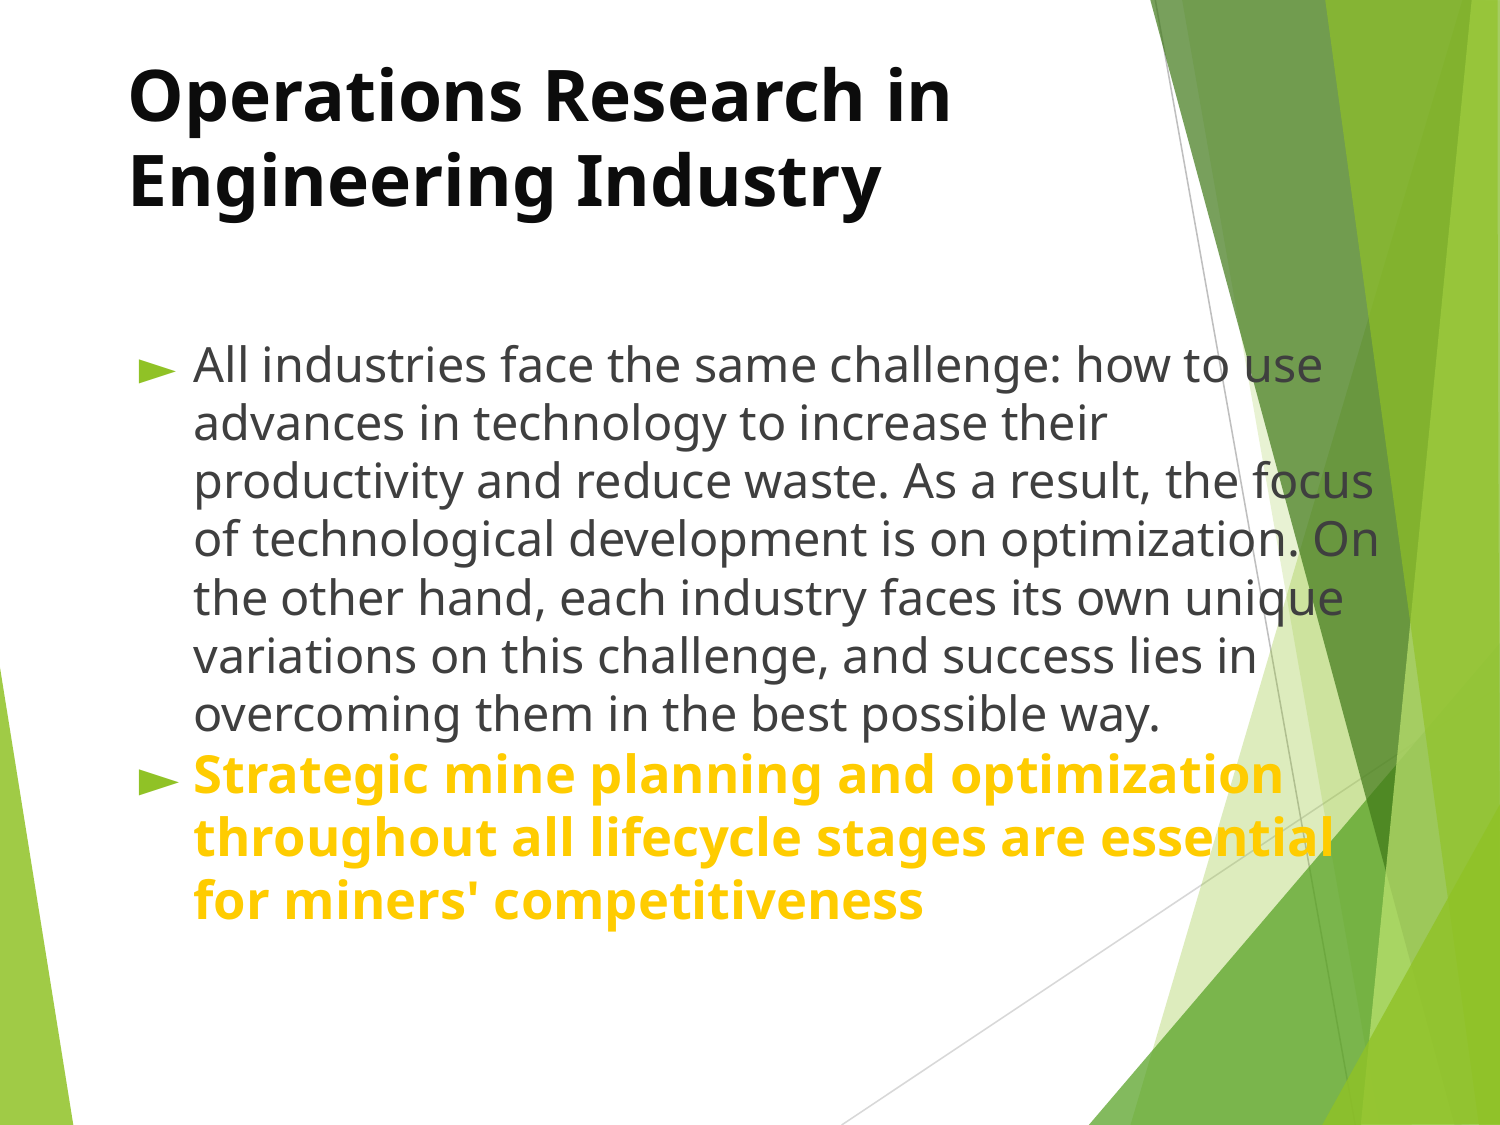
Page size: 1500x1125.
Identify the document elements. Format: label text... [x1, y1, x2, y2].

title Operations Research in Engineering Industry [112, 42, 1388, 231]
list All industries face the same challenge: how to use advances in technology to increase their productivity and reduce waste. As a result, the focus of technological development is on optimization. On the other hand, each industry faces its own unique variations on this challenge, and success lies in overcoming them in the best possible way. Strategic mine planning and optimization throughout all lifecycle stages are essential for miners' competitiveness [123, 326, 1399, 1002]
